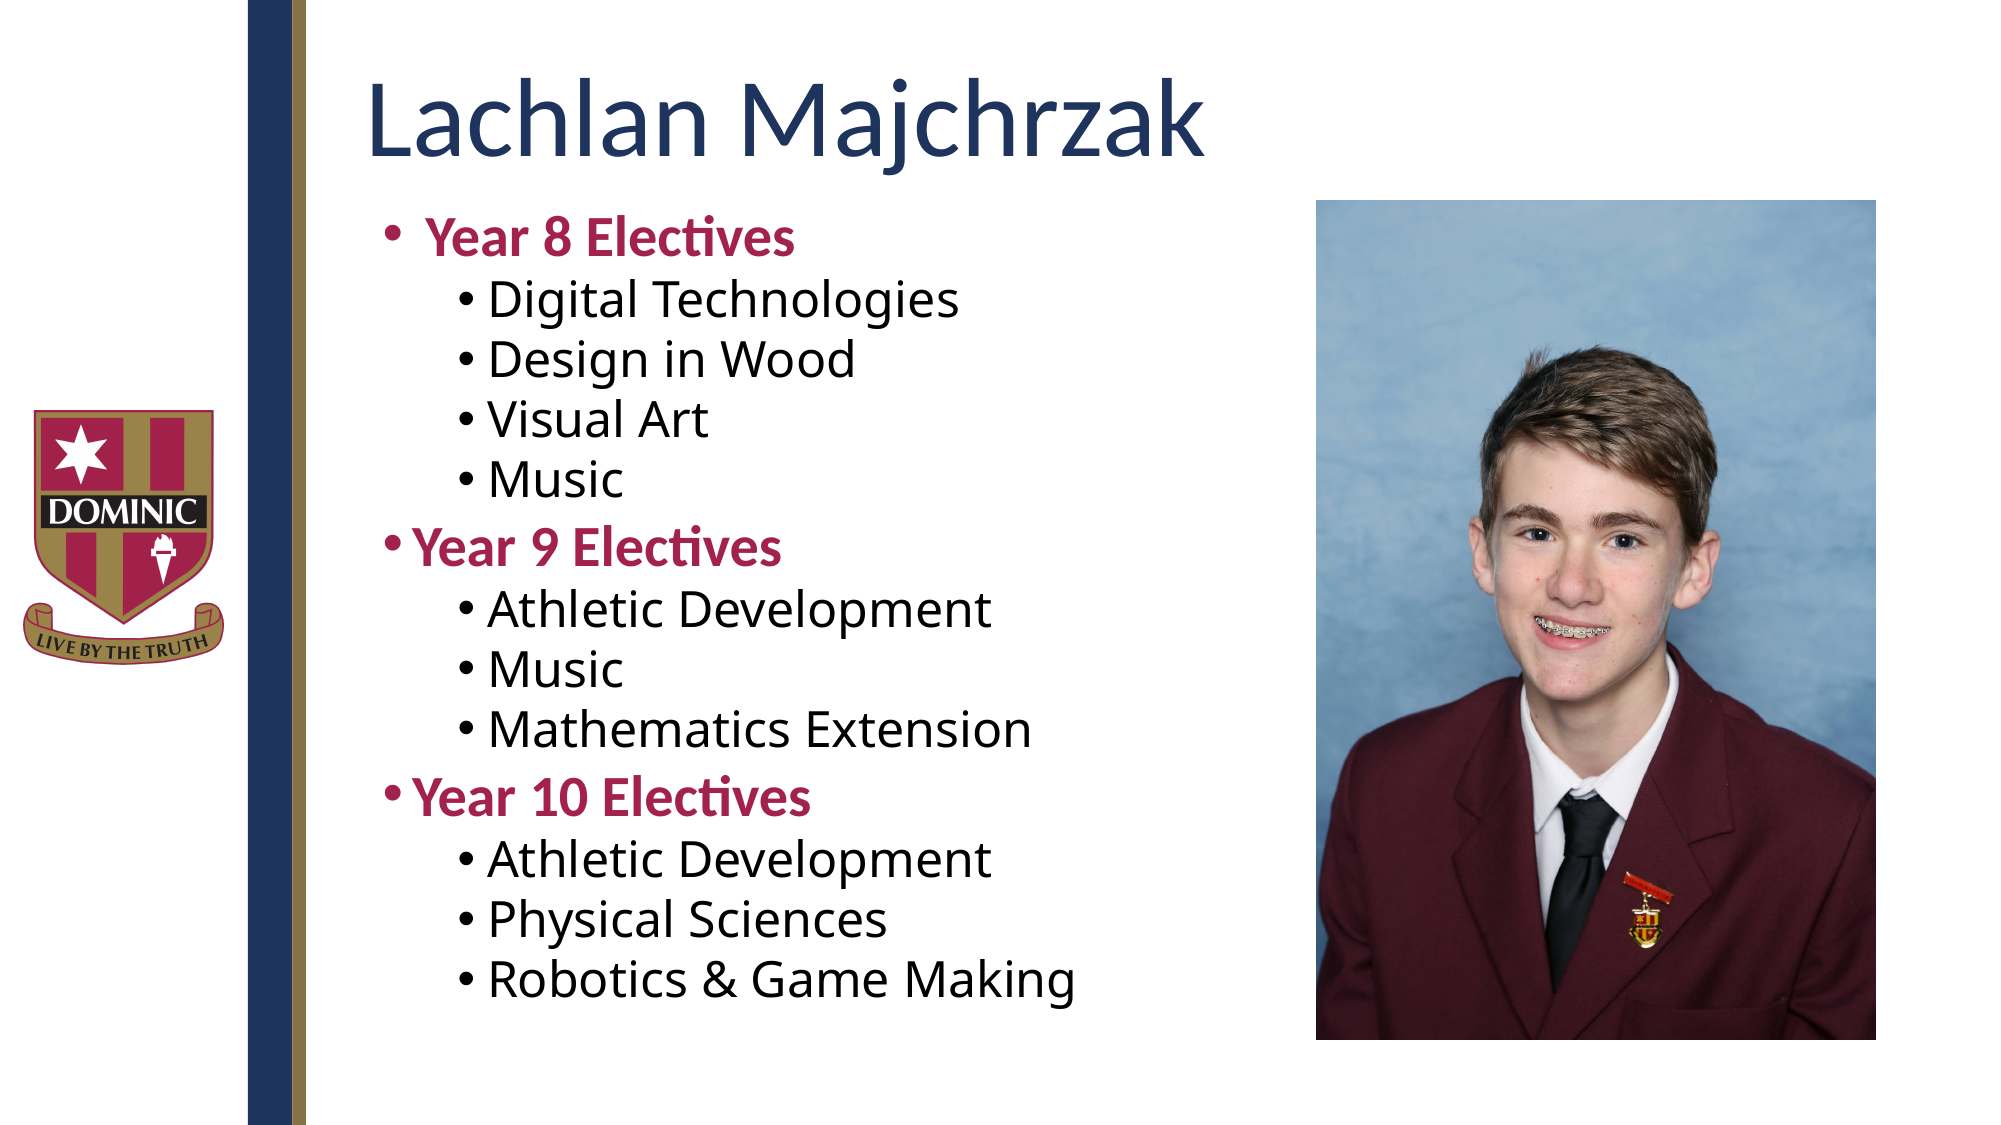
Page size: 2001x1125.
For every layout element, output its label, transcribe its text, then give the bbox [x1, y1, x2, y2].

text_box [291, 0, 307, 1125]
picture [1316, 200, 1876, 1040]
text_box Year 8 Electives Digital Technologies Design in Wood Visual Art Music Year 9 Electives Athletic Development Music Mathematics Extension Year 10 Electives Athletic Development Physical Sciences Robotics & Game Making [350, 190, 1273, 1016]
text_box Lachlan Majchrzak [350, 36, 1868, 186]
picture [23, 410, 224, 665]
text_box [247, 0, 291, 1125]
